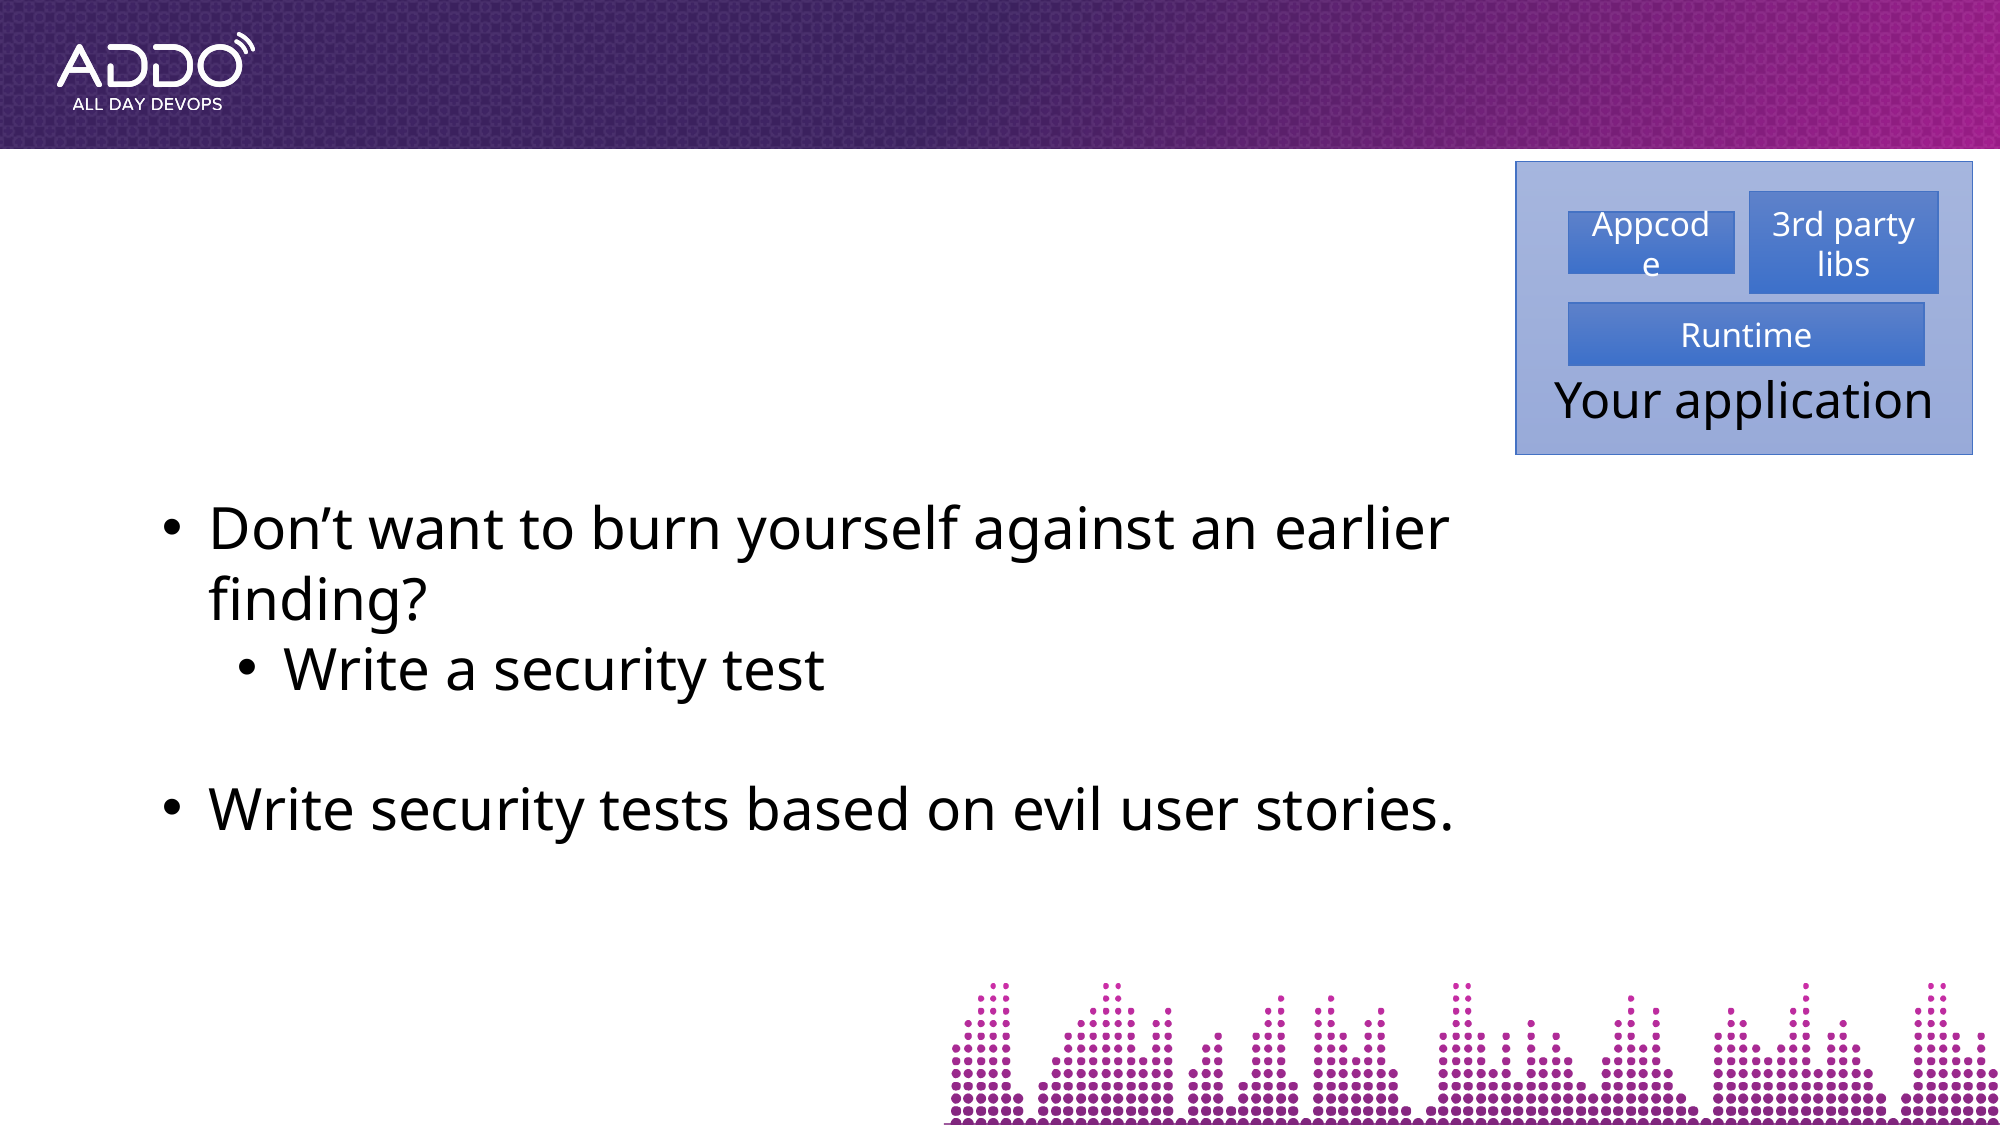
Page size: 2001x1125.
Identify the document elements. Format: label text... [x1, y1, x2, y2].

text_box 3rd party libs [1749, 191, 1938, 294]
picture [943, 983, 2000, 1125]
text_box Your application [1516, 161, 1973, 455]
text_box Appcode [1568, 211, 1734, 274]
picture [57, 32, 255, 110]
text_box Don’t want to burn yourself against an earlier finding? Write a security test Write security tests based on evil user stories. [146, 484, 1555, 924]
text_box Runtime [1568, 303, 1925, 365]
